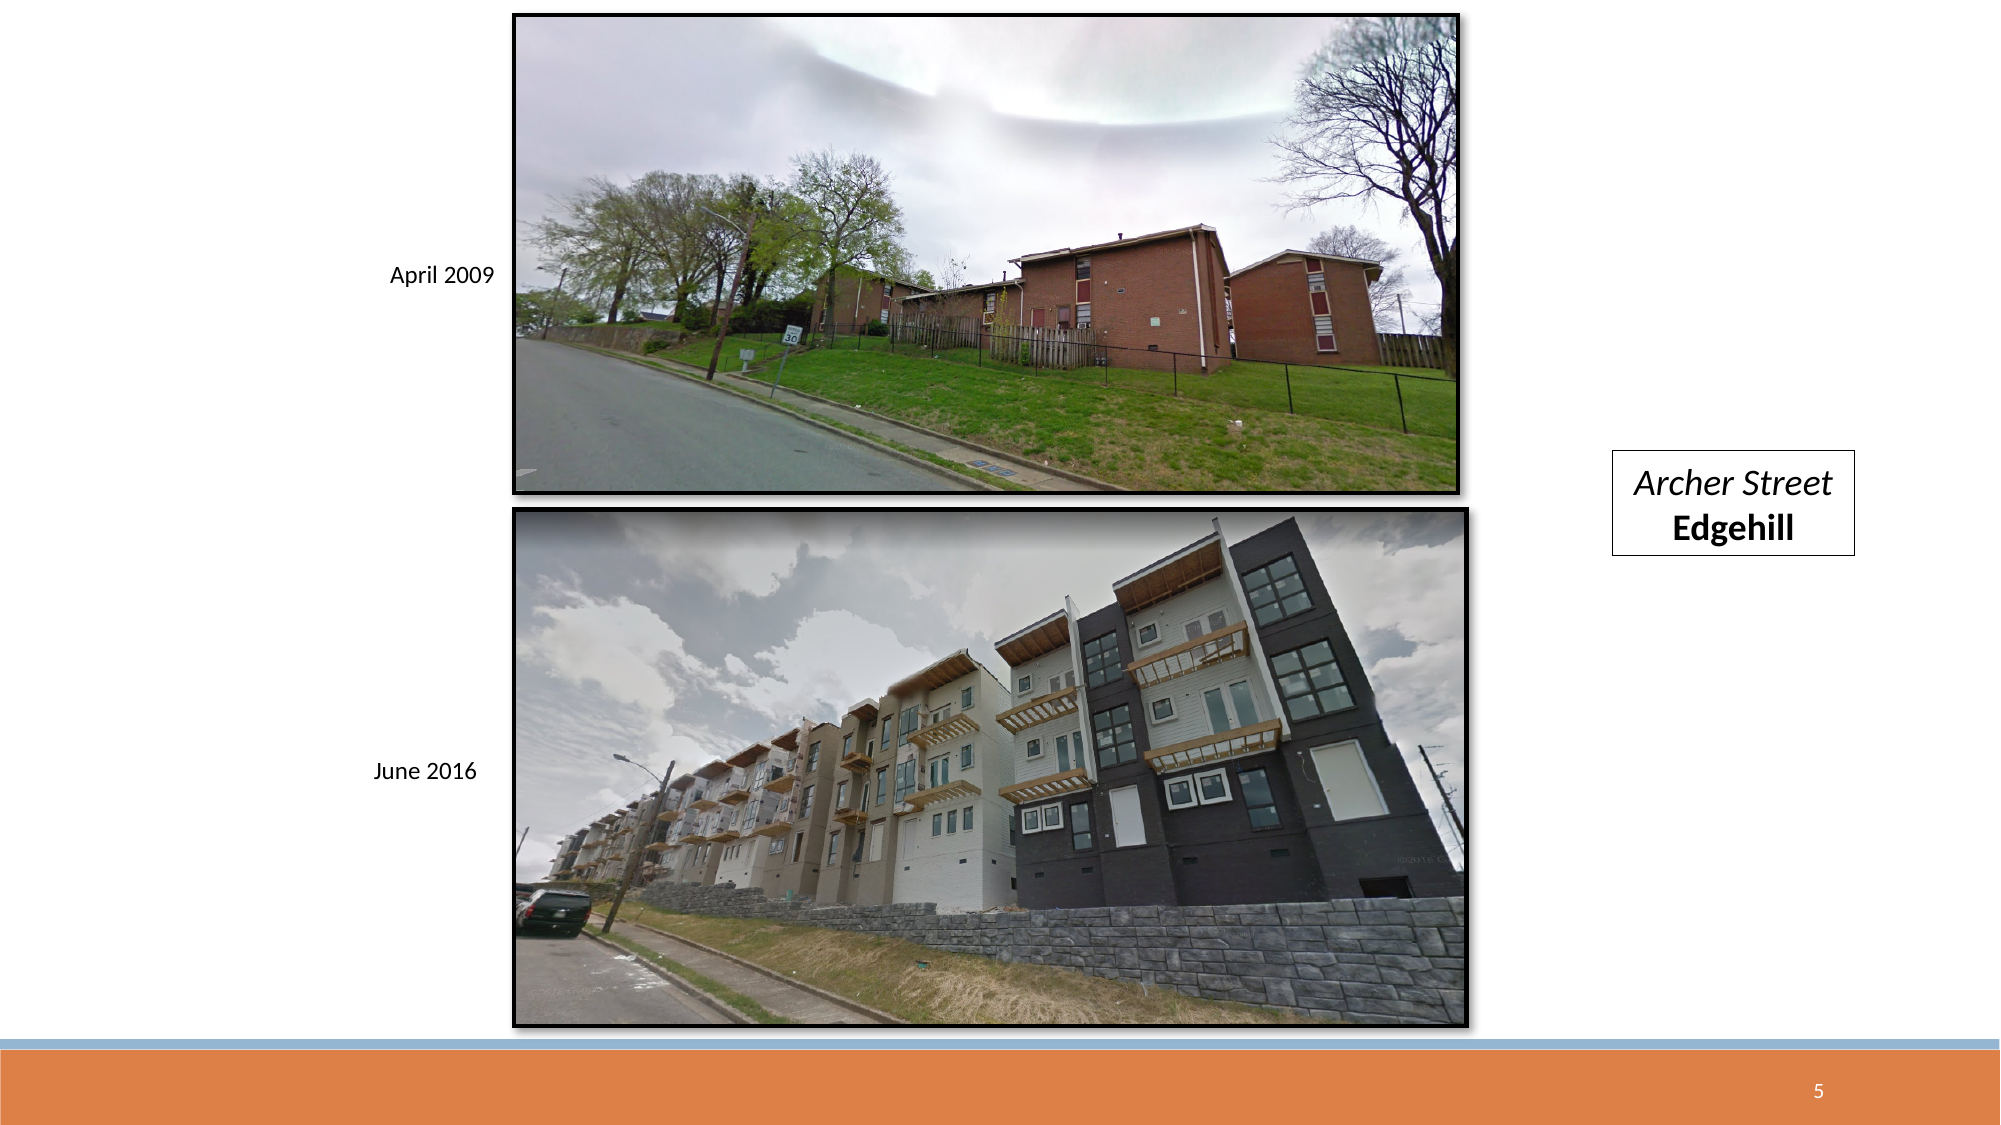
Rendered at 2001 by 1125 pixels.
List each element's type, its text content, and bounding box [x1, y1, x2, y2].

text_box June 2016 [358, 728, 500, 815]
picture [515, 16, 1457, 492]
text_box Archer Street Edgehill [1612, 450, 1855, 556]
slide_number 5 [1624, 1059, 1840, 1120]
text_box April 2009 [375, 226, 512, 299]
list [515, 510, 1465, 1025]
